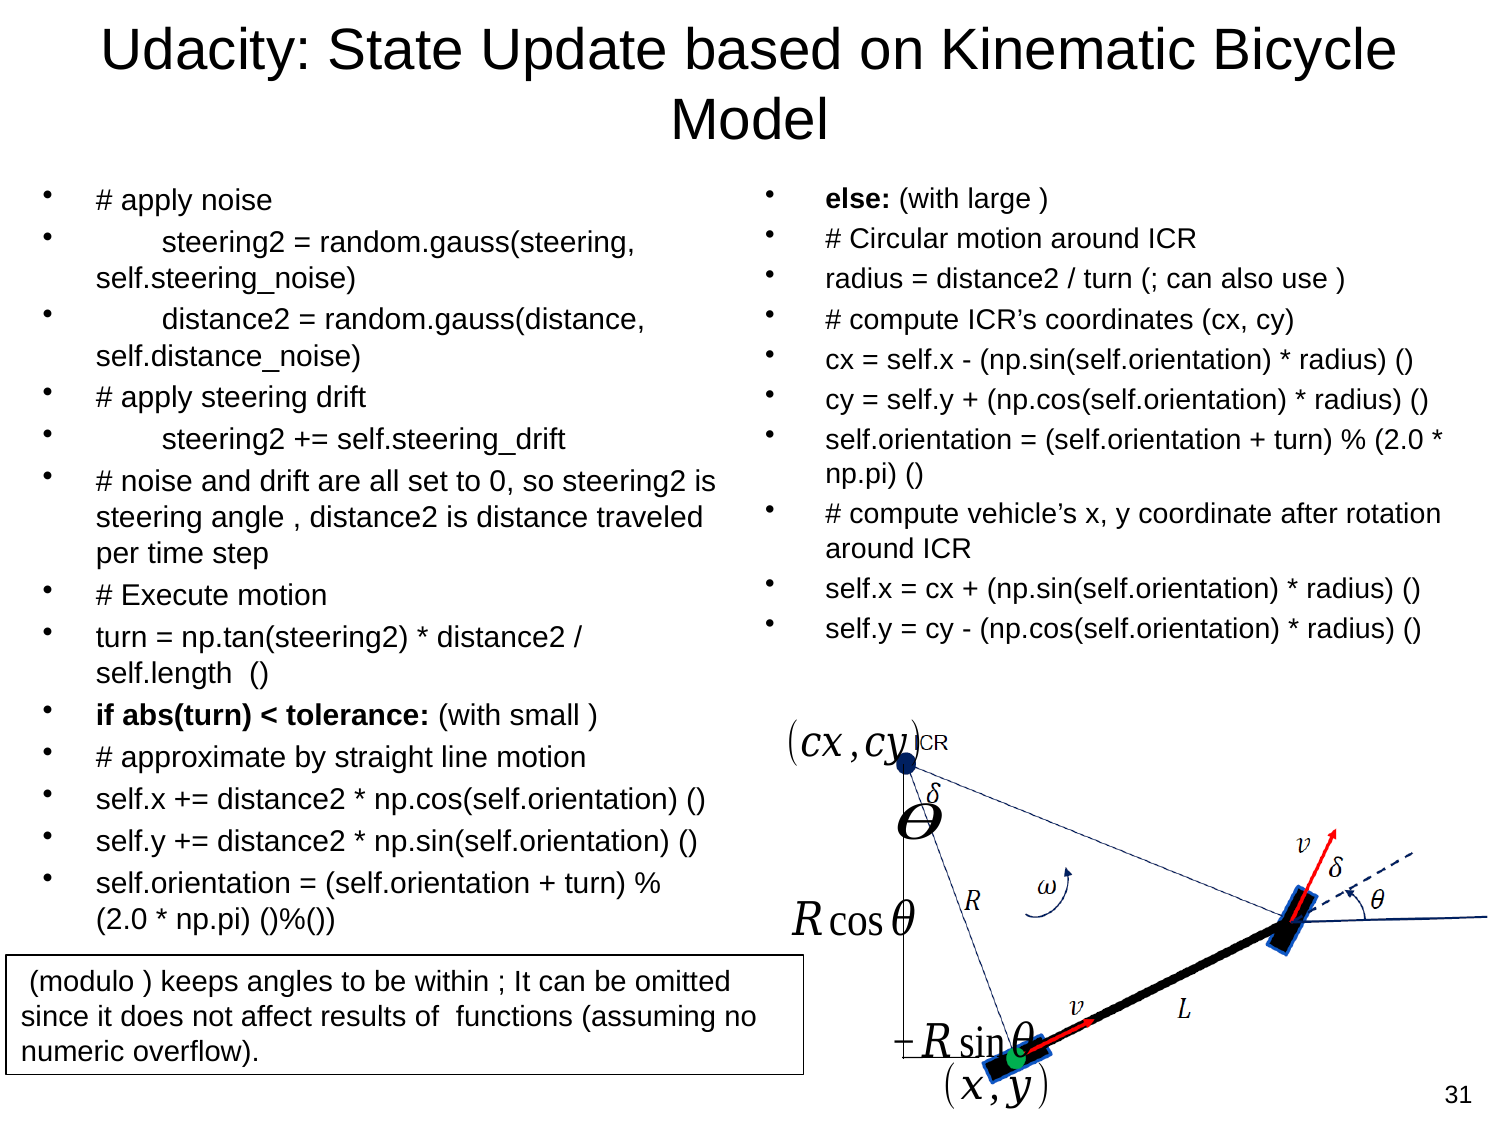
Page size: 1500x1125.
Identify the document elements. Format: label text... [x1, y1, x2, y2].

title Udacity: State Update based on Kinematic Bicycle Model [74, 9, 1426, 153]
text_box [785, 715, 1488, 1112]
